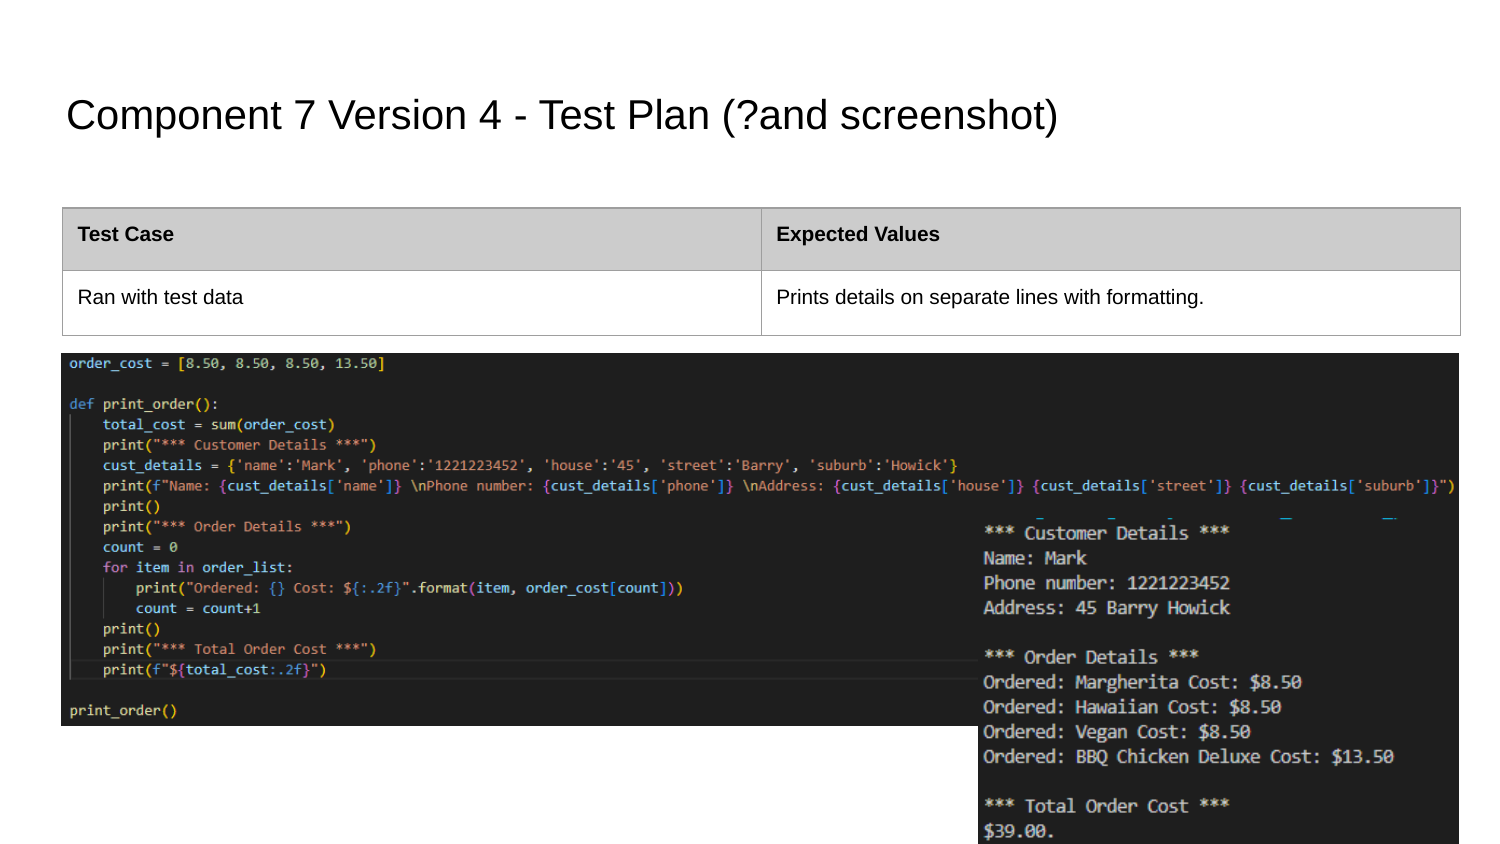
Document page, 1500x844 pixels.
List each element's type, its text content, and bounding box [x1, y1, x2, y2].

picture [60, 353, 1459, 844]
title Component 7 Version 4 - Test Plan (?and screenshot) [51, 72, 1449, 167]
table_header Test Case [63, 209, 761, 270]
table_cell Ran with test data [63, 271, 761, 335]
table_cell Prints details on separate lines with formatting. [762, 271, 1460, 335]
table_header Expected Values [762, 209, 1460, 270]
